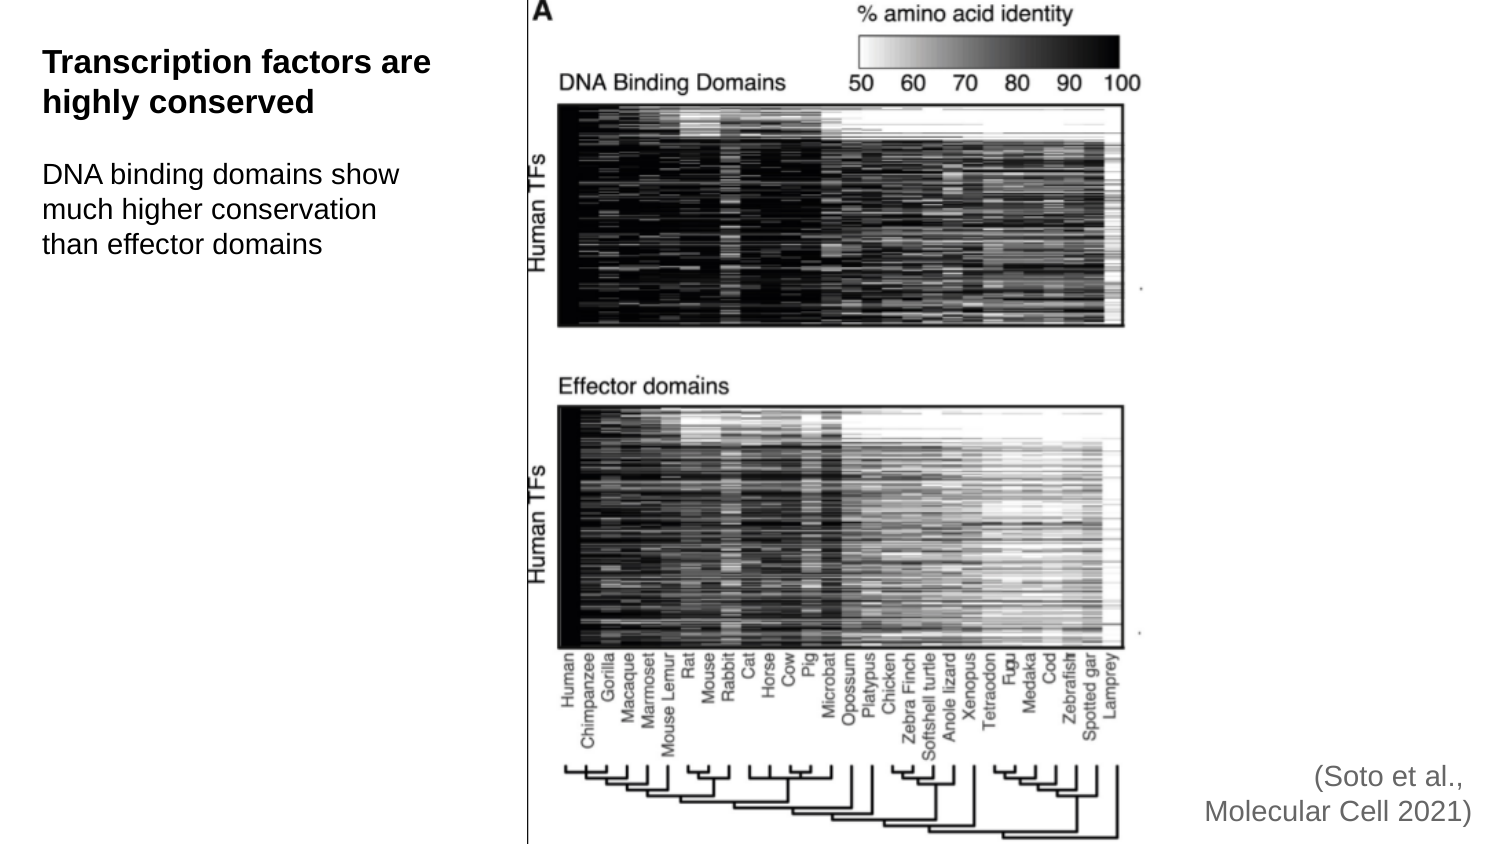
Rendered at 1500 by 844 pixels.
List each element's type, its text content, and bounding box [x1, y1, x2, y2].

text_box Transcription factors are highly conserved DNA binding domains show much higher conservation than effector domains [27, 25, 458, 276]
picture [526, 0, 1146, 844]
text_box (Soto et al., Molecular Cell 2021) [1150, 742, 1488, 842]
